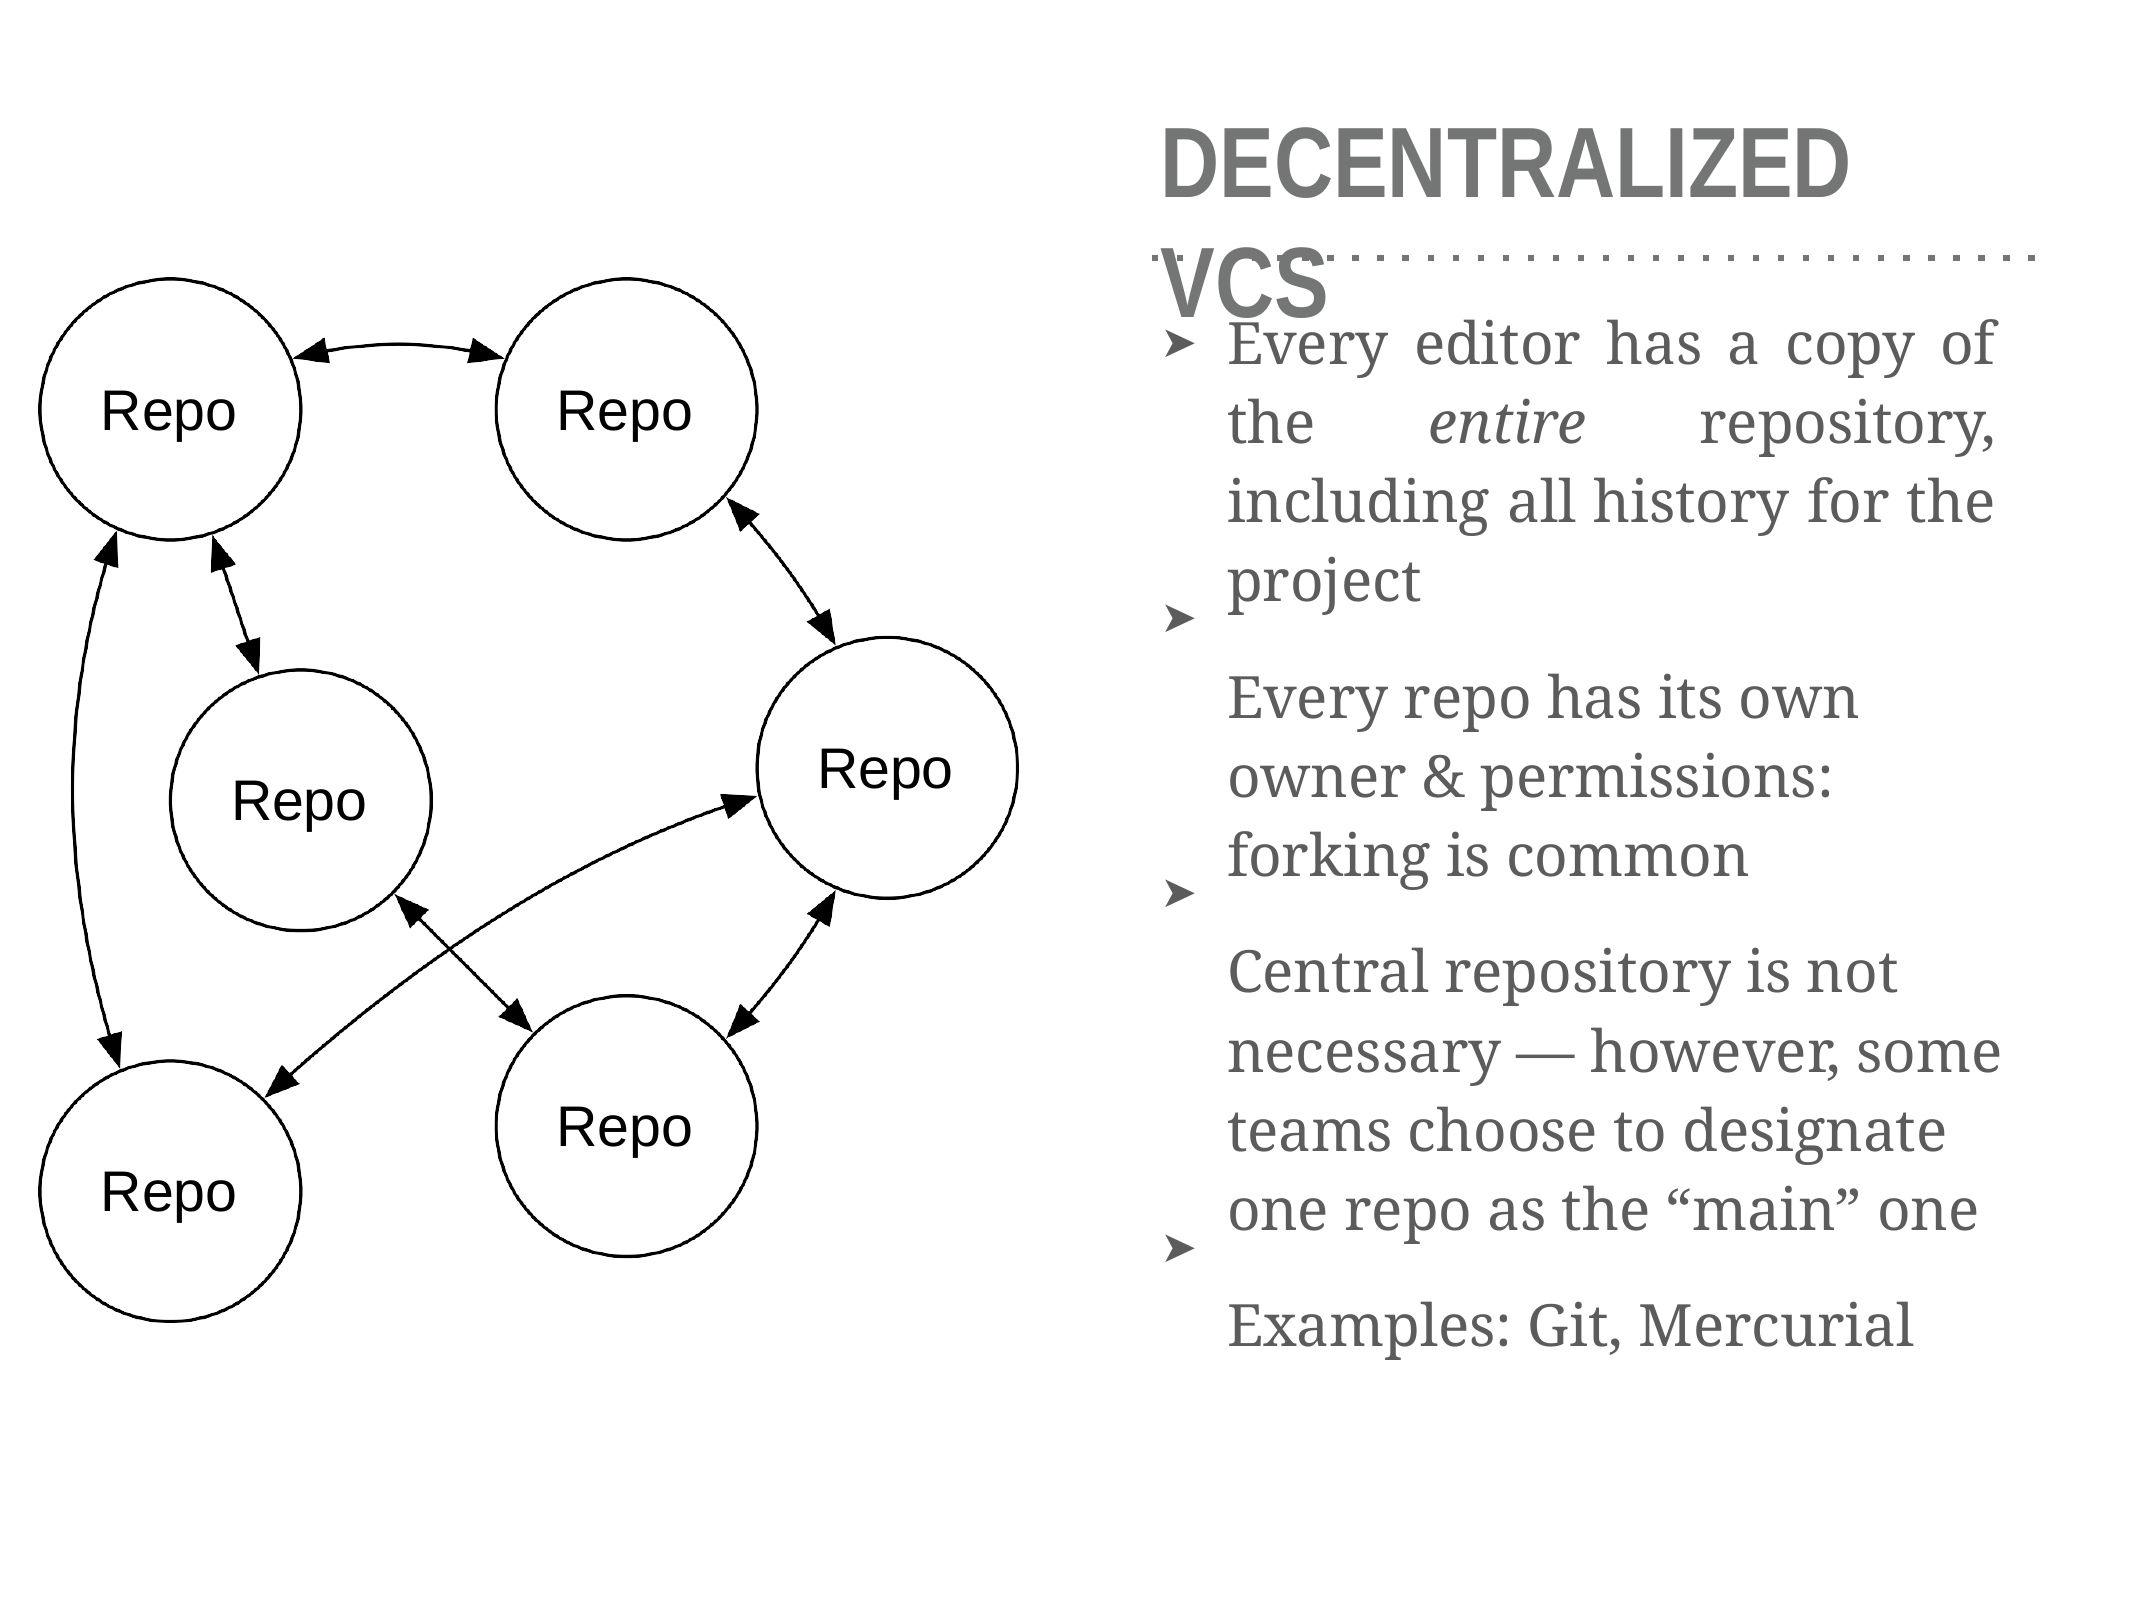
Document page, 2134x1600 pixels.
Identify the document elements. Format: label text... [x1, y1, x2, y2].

text_box Every editor has a copy of the entire repository, including all history for the project Every repo has its own owner & permissions: forking is common Central repository is not necessary — however, some teams choose to designate one repo as the “main” one Examples: Git, Mercurial [1224, 294, 2022, 1359]
text_box ➤ [1158, 311, 1203, 367]
text_box ➤ [1158, 862, 1203, 917]
text_box ➤ [1158, 587, 1203, 642]
title DECENTRALIZED VCS [99, 95, 2034, 366]
text_box ➤ [1158, 1216, 1203, 1271]
picture [37, 277, 1019, 1323]
